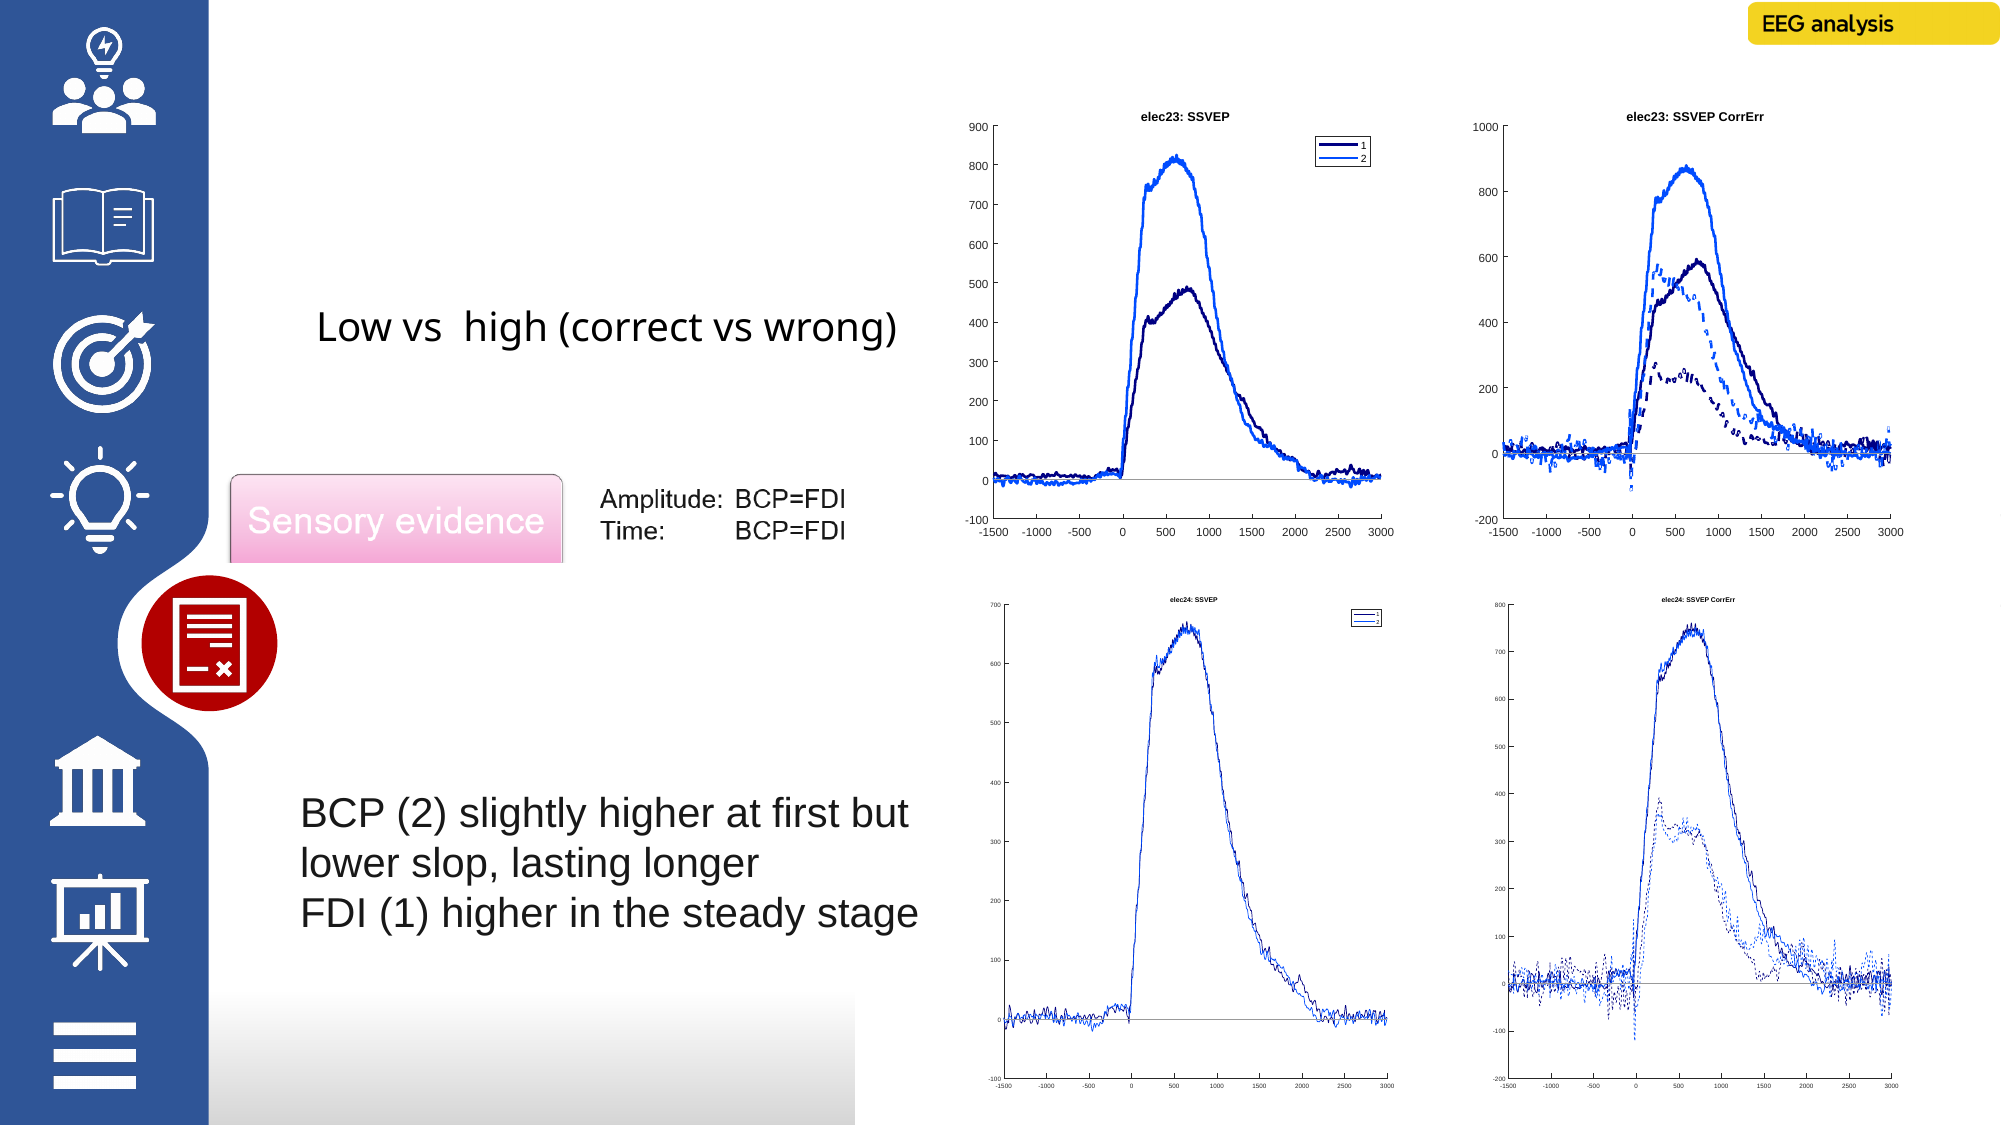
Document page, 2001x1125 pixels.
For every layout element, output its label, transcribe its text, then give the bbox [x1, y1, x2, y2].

picture [42, 300, 166, 424]
text_box [141, 616, 147, 670]
picture [152, 587, 267, 702]
picture [40, 441, 160, 561]
picture [38, 859, 163, 984]
text_box Low vs high (correct vs wrong) [300, 298, 837, 359]
picture [1748, 0, 2000, 47]
picture [219, 88, 2000, 1125]
picture [35, 12, 172, 149]
text_box [173, 575, 246, 586]
text_box [0, 0, 209, 1125]
picture [41, 1002, 148, 1109]
picture [42, 167, 165, 290]
text_box BCP (2) slightly higher at first but lower slop, lasting longer FDI (1) higher in the steady stage [285, 778, 849, 944]
text_box [271, 614, 278, 672]
picture [36, 720, 158, 841]
